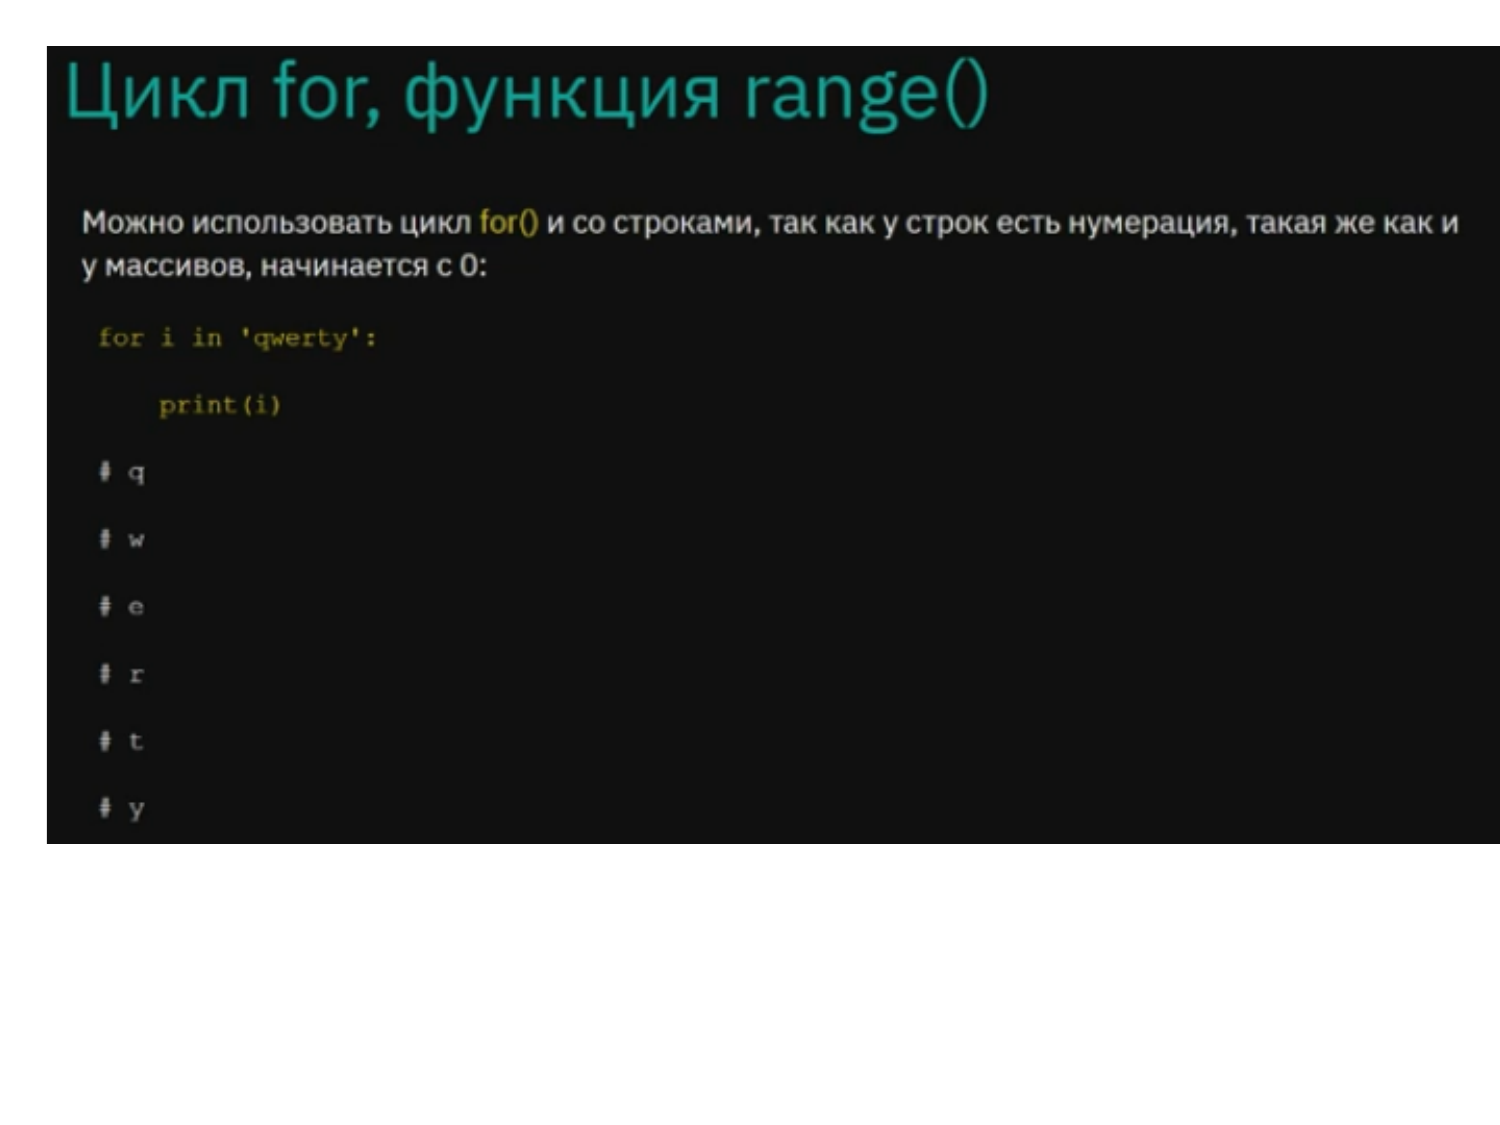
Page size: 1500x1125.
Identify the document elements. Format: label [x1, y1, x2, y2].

picture [46, 46, 1500, 844]
